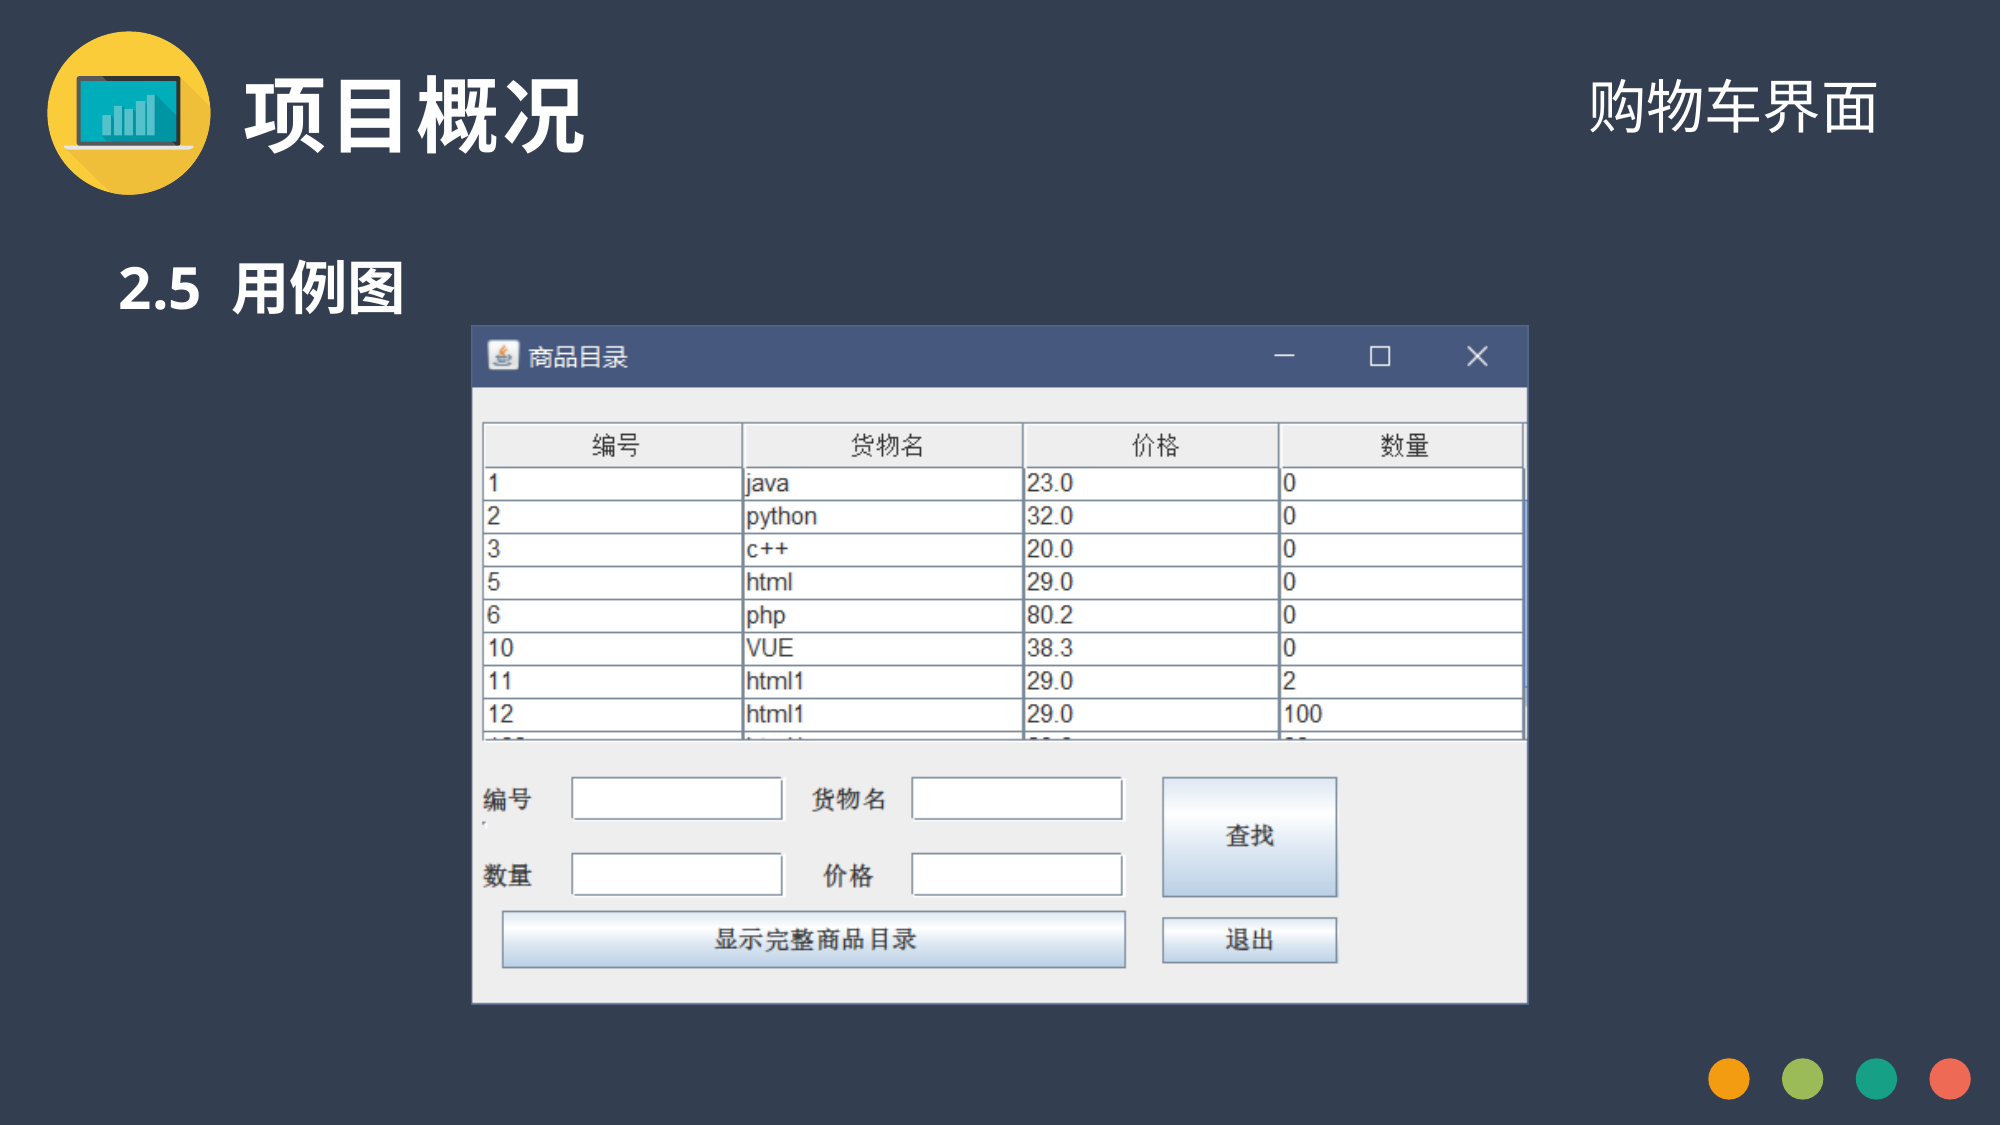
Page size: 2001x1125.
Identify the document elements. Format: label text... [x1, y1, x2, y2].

text_box [1854, 1057, 1899, 1101]
text_box [1780, 1057, 1825, 1101]
text_box [1707, 1057, 1751, 1101]
text_box 项目概况 [243, 63, 1096, 145]
text_box [1928, 1057, 1972, 1101]
text_box 购物车界面 [1573, 62, 1898, 148]
picture [471, 325, 1529, 1005]
text_box 2.5 用例图 [119, 246, 406, 330]
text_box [47, 31, 211, 195]
